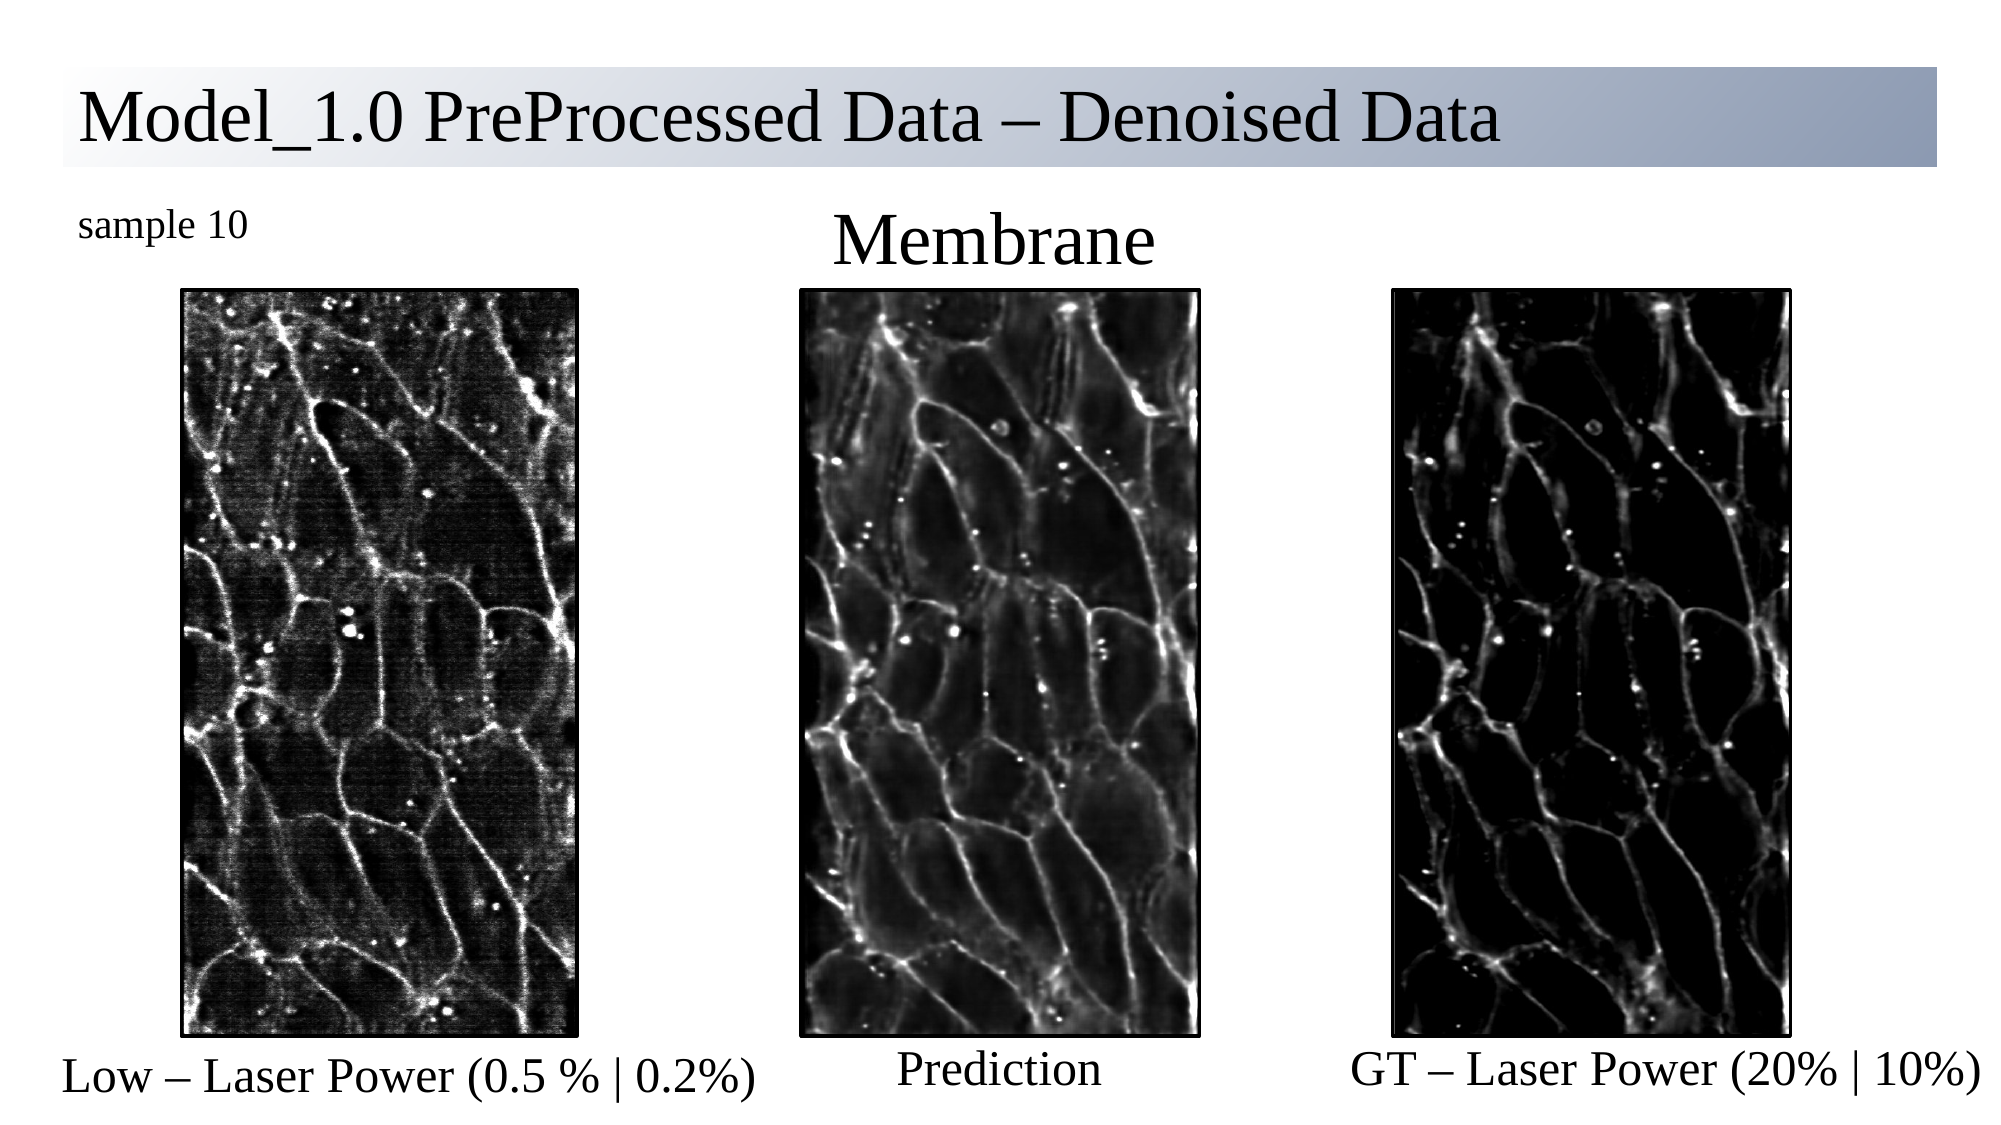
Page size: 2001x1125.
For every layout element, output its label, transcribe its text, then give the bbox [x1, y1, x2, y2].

picture [182, 291, 576, 1035]
text_box Prediction [881, 1043, 1119, 1104]
text_box Low – Laser Power (0.5 % | 0.2%) [46, 1034, 818, 1110]
picture [1394, 291, 1790, 1035]
title Model_1.0 PreProcessed Data – Denoised Data [63, 67, 1937, 167]
picture [801, 291, 1199, 1035]
text_box sample 10 [63, 189, 265, 255]
text_box GT – Laser Power (20% | 10%) [1332, 1028, 2000, 1104]
list Membrane [817, 192, 1183, 288]
